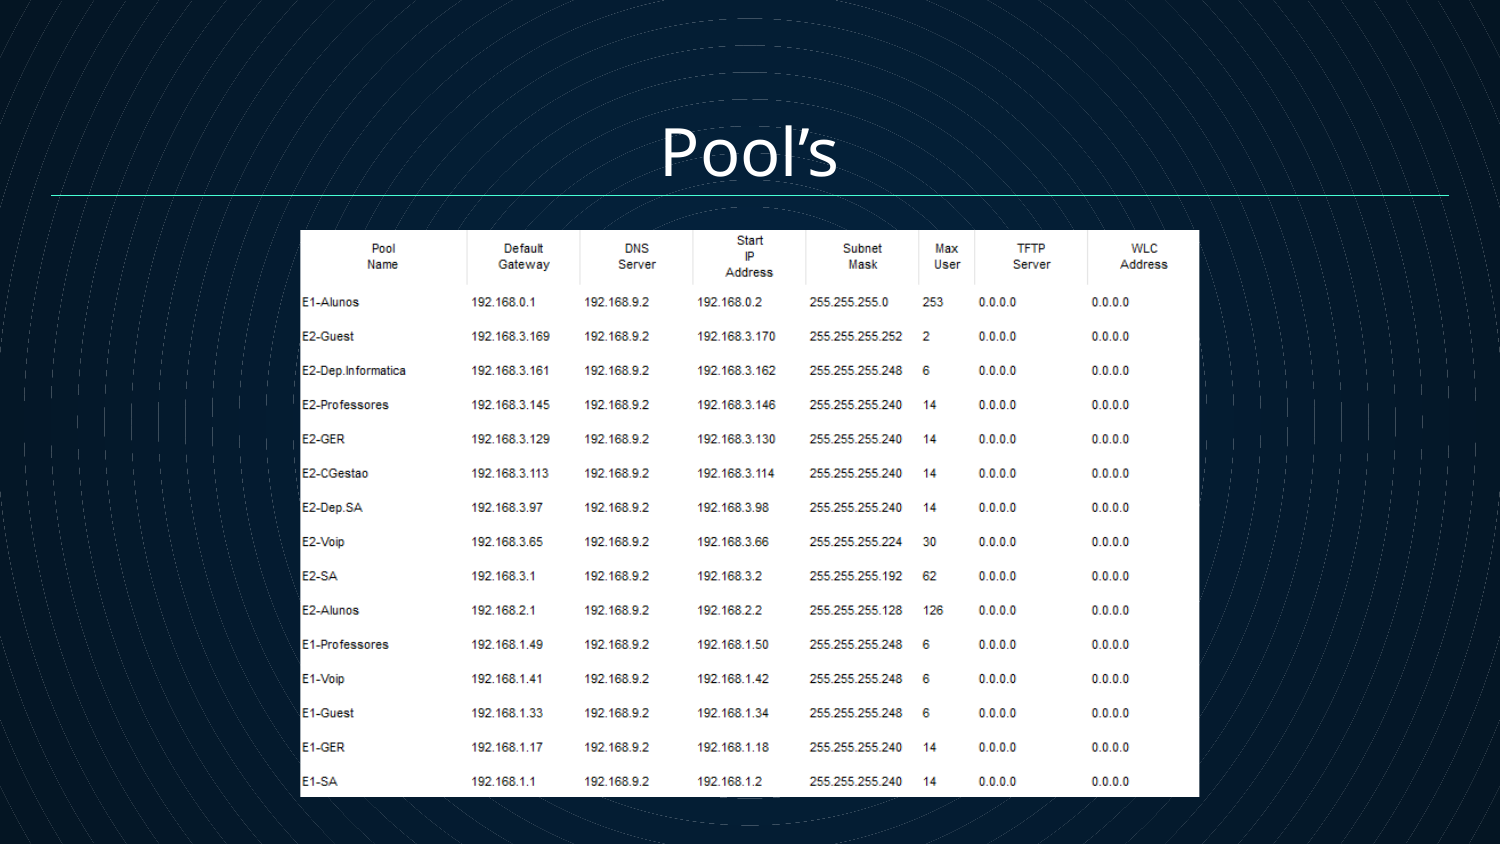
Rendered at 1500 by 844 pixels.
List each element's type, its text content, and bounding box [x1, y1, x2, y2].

title Pool’s [51, 105, 1449, 195]
picture [300, 230, 1200, 797]
text_box [51, 205, 1449, 276]
